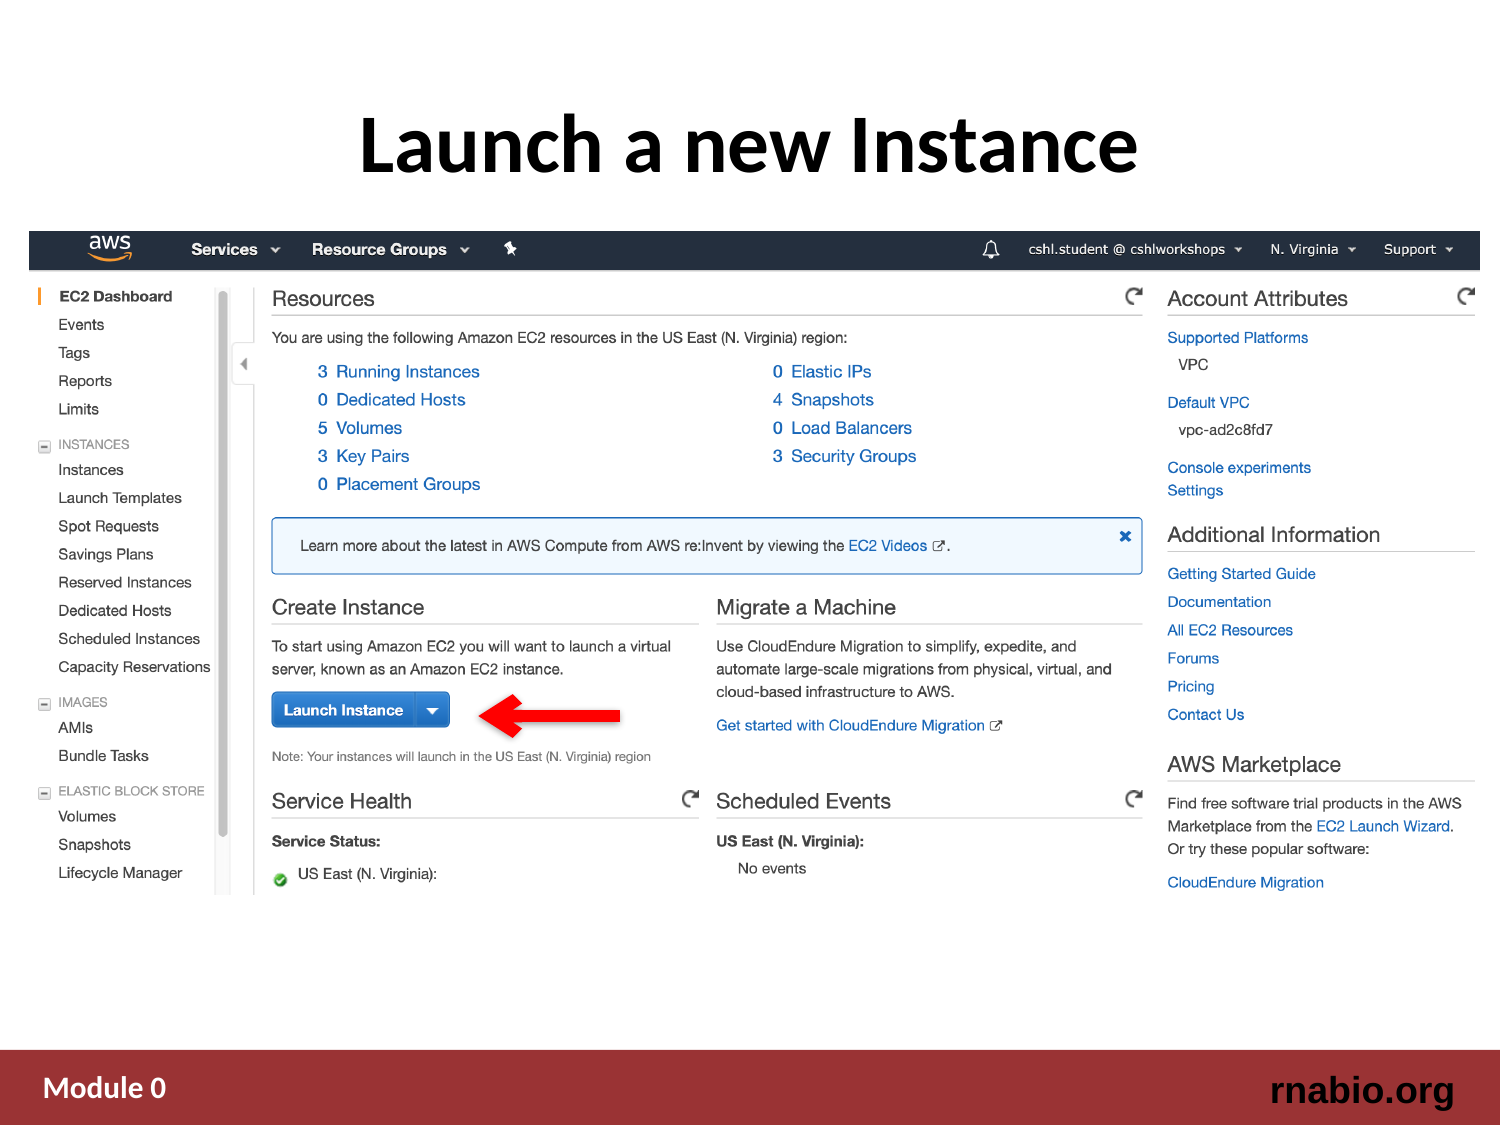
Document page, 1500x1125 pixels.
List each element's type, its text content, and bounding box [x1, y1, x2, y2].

title Launch a new Instance [24, 45, 1475, 233]
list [29, 231, 1480, 895]
